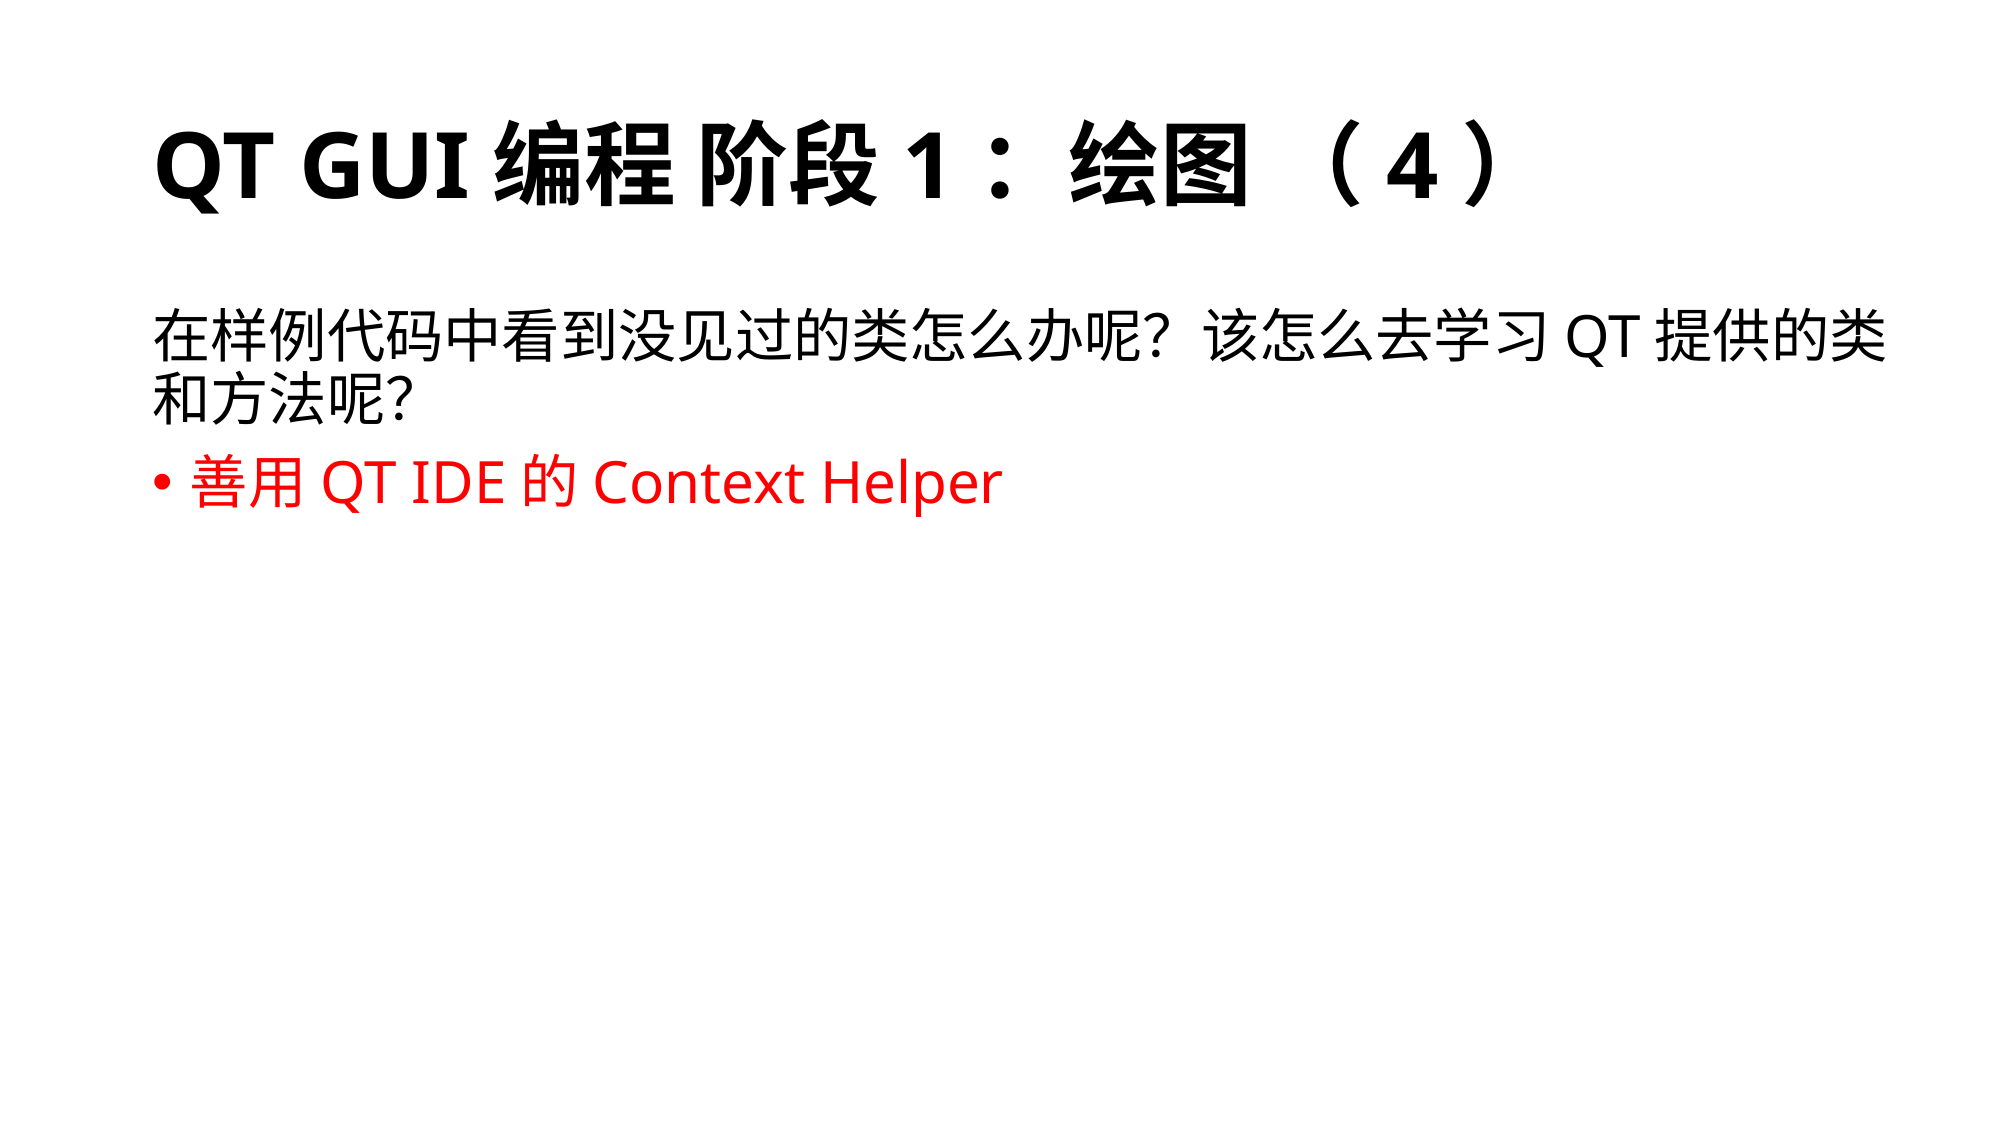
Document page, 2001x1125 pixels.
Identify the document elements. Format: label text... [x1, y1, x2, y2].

title QT GUI编程 阶段1：绘图 （4） [137, 59, 1863, 278]
list 在样例代码中看到没见过的类怎么办呢？该怎么去学习QT提供的类和方法呢？ 善用QT IDE的Context Helper [137, 299, 1943, 712]
